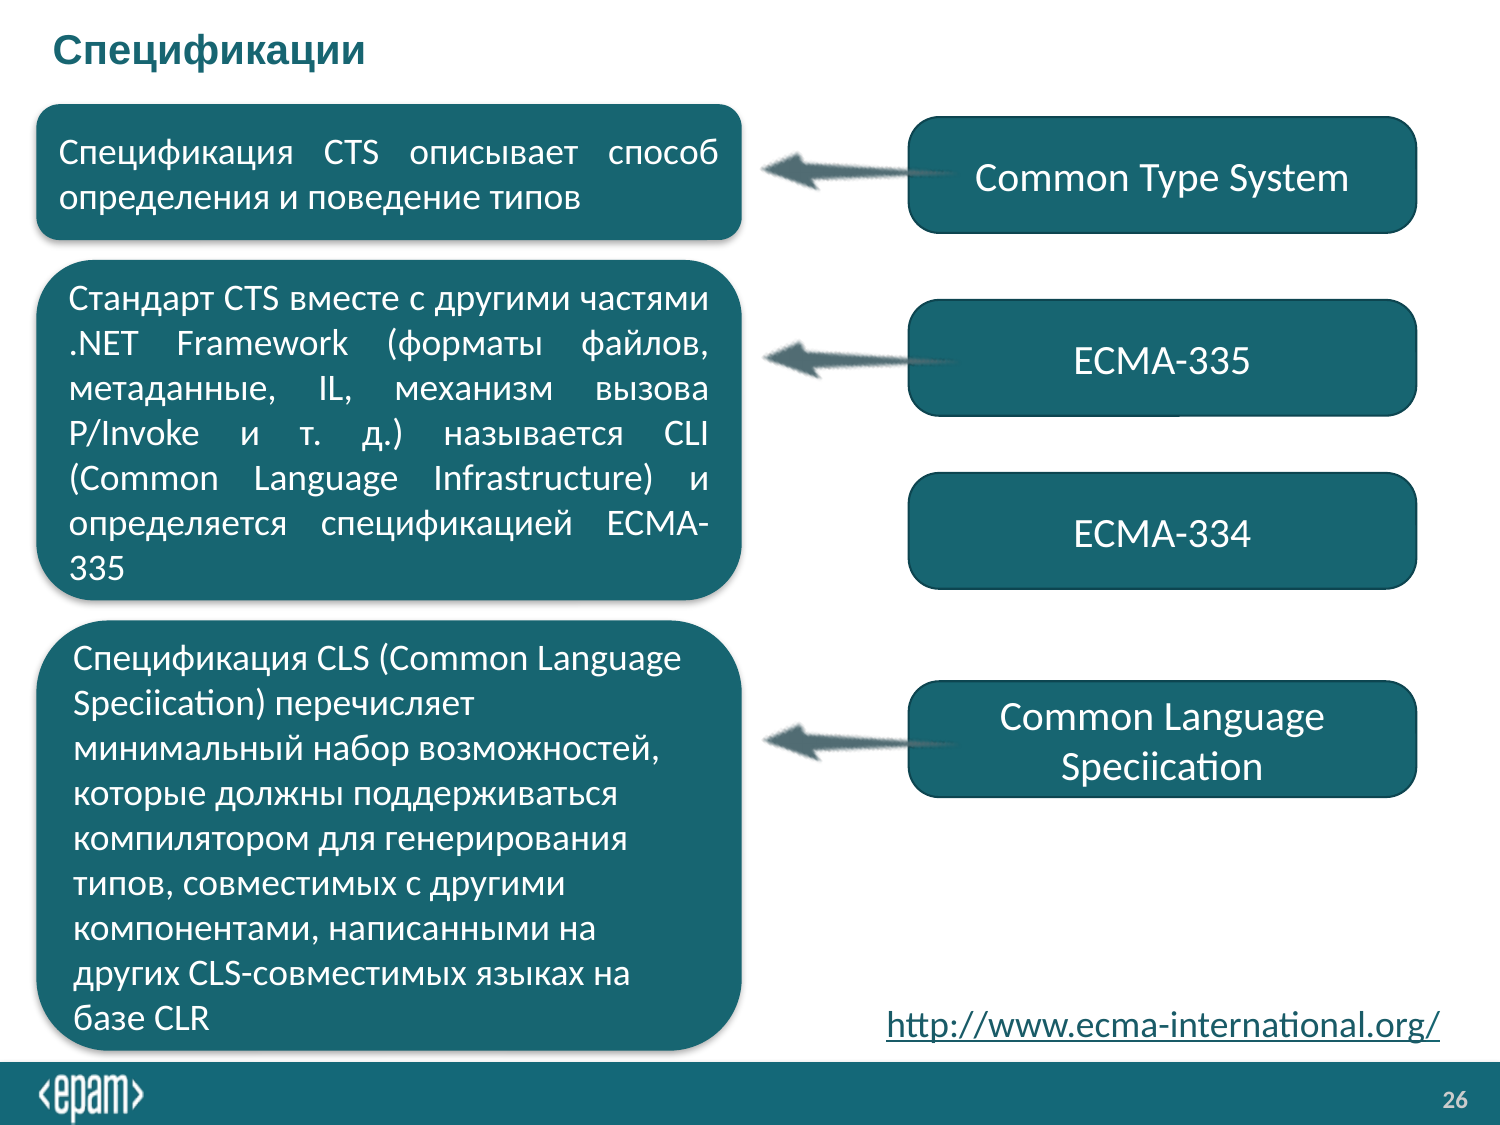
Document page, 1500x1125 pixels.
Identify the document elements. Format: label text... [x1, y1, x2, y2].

picture [758, 284, 970, 437]
text_box Спецификация CLS (Common Language Speciication) перечисляет минимальный набор возможностей, которые должны поддерживаться компилятором для генерирования типов, совместимых с другими компонентами, написанными на других CLS-совместимых языках на базе CLR [36, 620, 742, 1051]
picture [758, 667, 970, 819]
picture [757, 96, 968, 248]
title Спецификации [0, 0, 1500, 95]
text_box Common Language Speciication [974, 681, 1417, 798]
text_box Спецификация CTS описывает способ определения и поведение типов [36, 104, 742, 241]
text_box ECMA-334 [908, 472, 1417, 589]
text_box http://www.ecma-international.org/ [871, 992, 1464, 1053]
text_box Стандарт CTS вместе с другими частями .NET Framework (форматы файлов, метаданные, IL, механизм вызова P/Invoke и т. д.) называется CLI (Common Language Infrastructure) и определяется спецификацией ECMA-335 [36, 259, 742, 601]
text_box ECMA-335 [974, 299, 1417, 416]
picture [38, 1074, 144, 1125]
text_box Common Type System [973, 117, 1417, 233]
